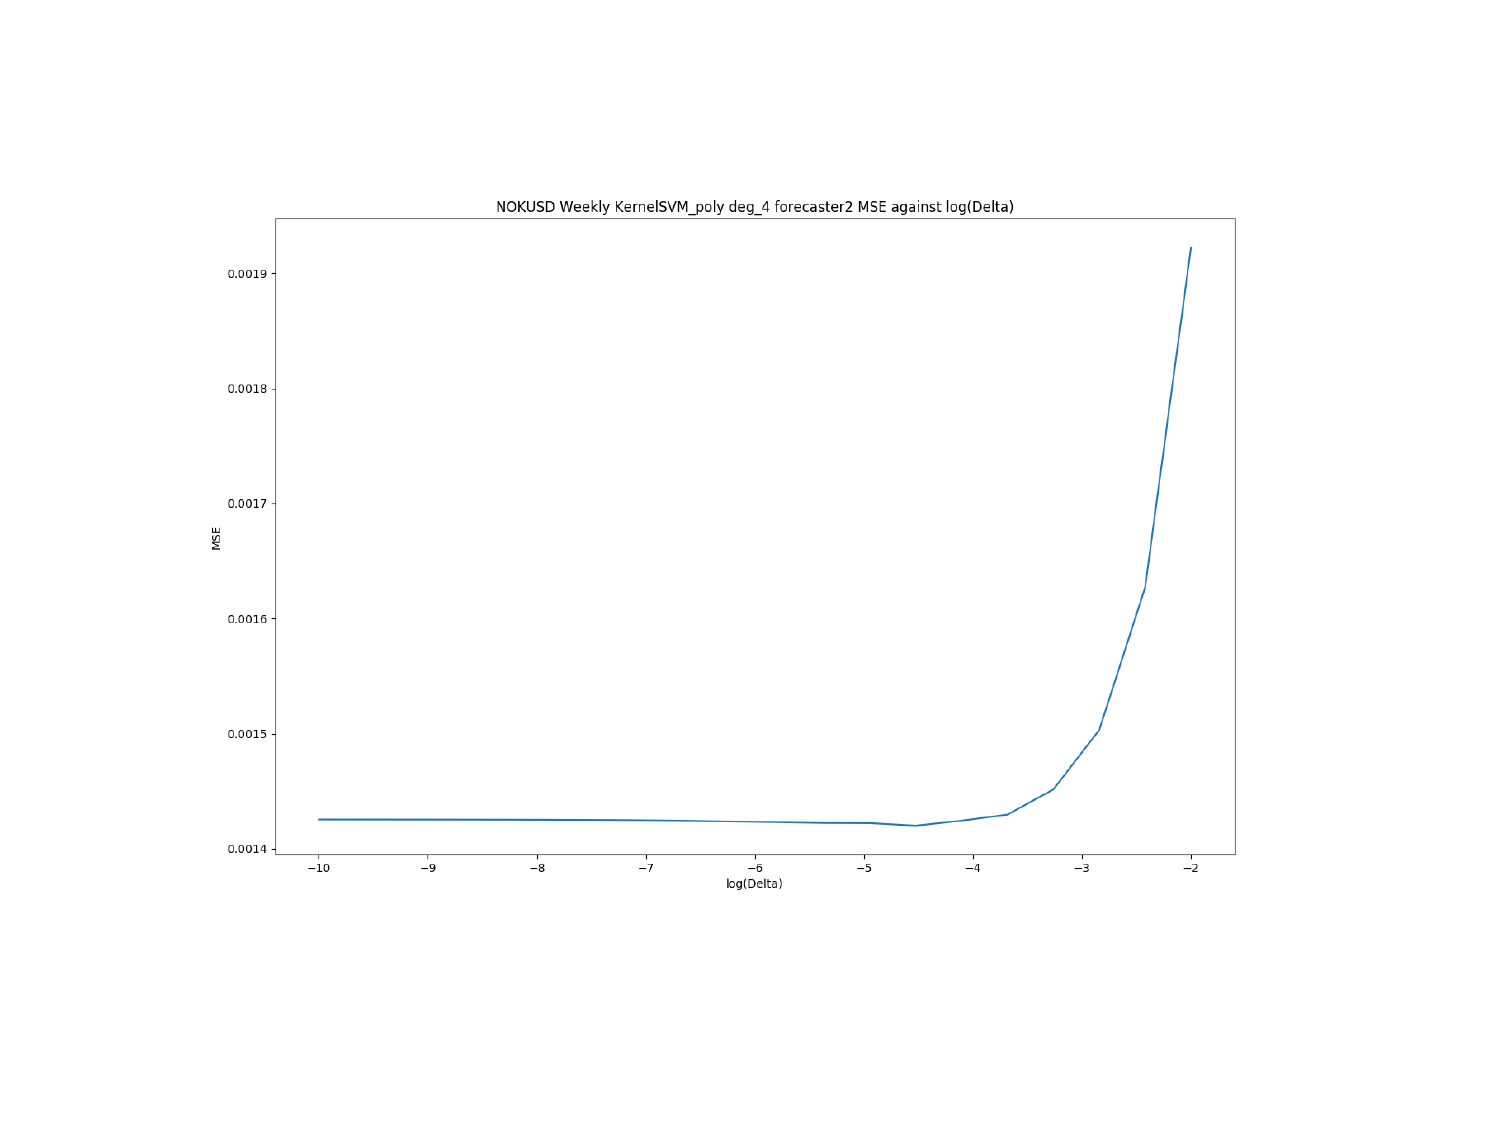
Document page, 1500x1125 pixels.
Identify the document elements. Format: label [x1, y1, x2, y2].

picture [119, 119, 1358, 946]
